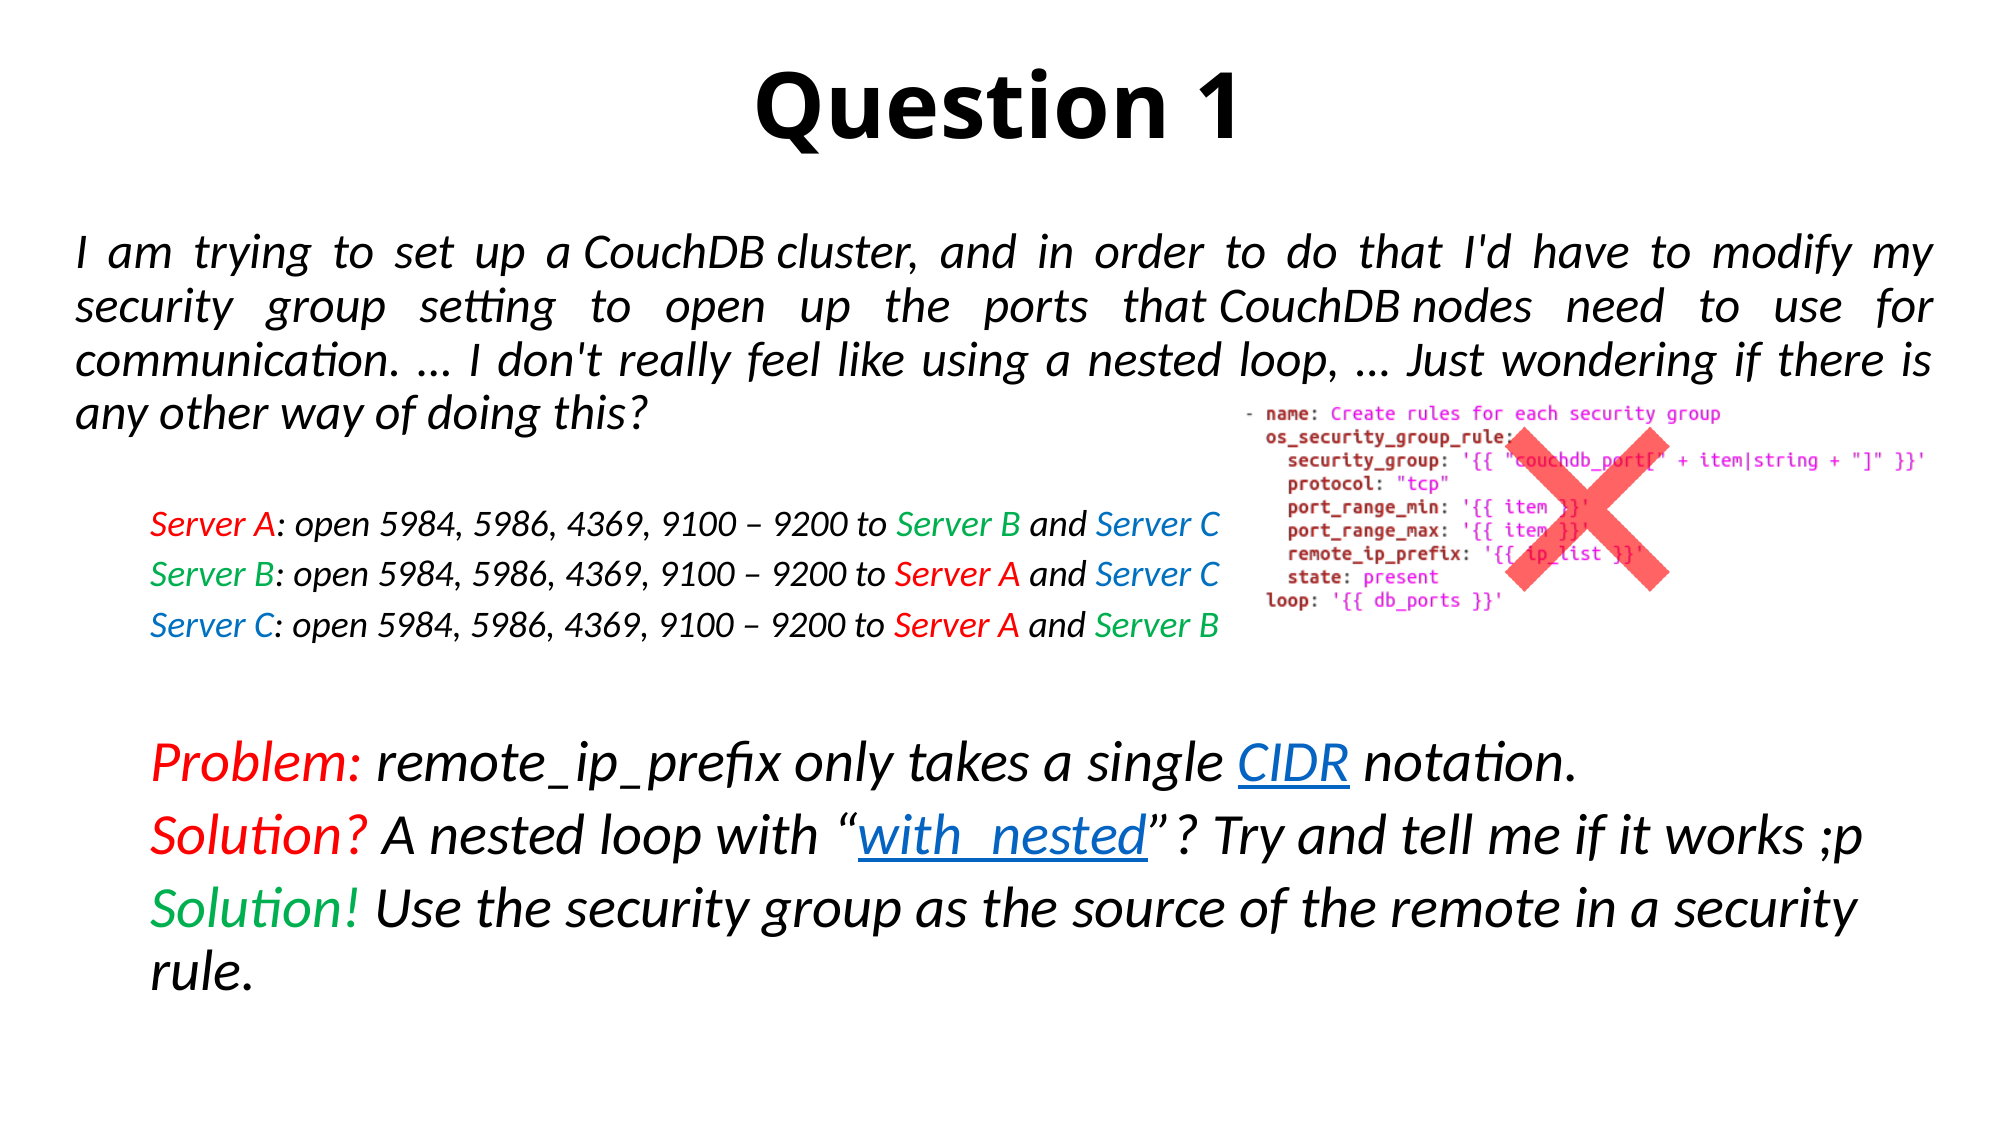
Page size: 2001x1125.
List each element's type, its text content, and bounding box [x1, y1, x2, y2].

title Question 1 [137, 0, 1863, 217]
list I am trying to set up a CouchDB cluster, and in order to do that I'd have to modify my security group setting to open up the ports that CouchDB nodes need to use for communication. … I don't really feel like using a nested loop, … Just wondering if there is any other way of doing this? Server A: open 5984, 5986, 4369, 9100 – 9200 to Server B and Server C Server B: open 5984, 5986, 4369, 9100 – 9200 to Server A and Server C Server C: open 5984, 5986, 4369, 9100 – 9200 to Server A and Server B Problem: remote_ip_prefix only takes a single CIDR notation. Solution? A nested loop with “with_nested”? Try and tell me if it works ;p Solution! Use the security group as the source of the remote in a security rule. [50, 217, 1950, 1056]
picture [1242, 397, 1932, 621]
